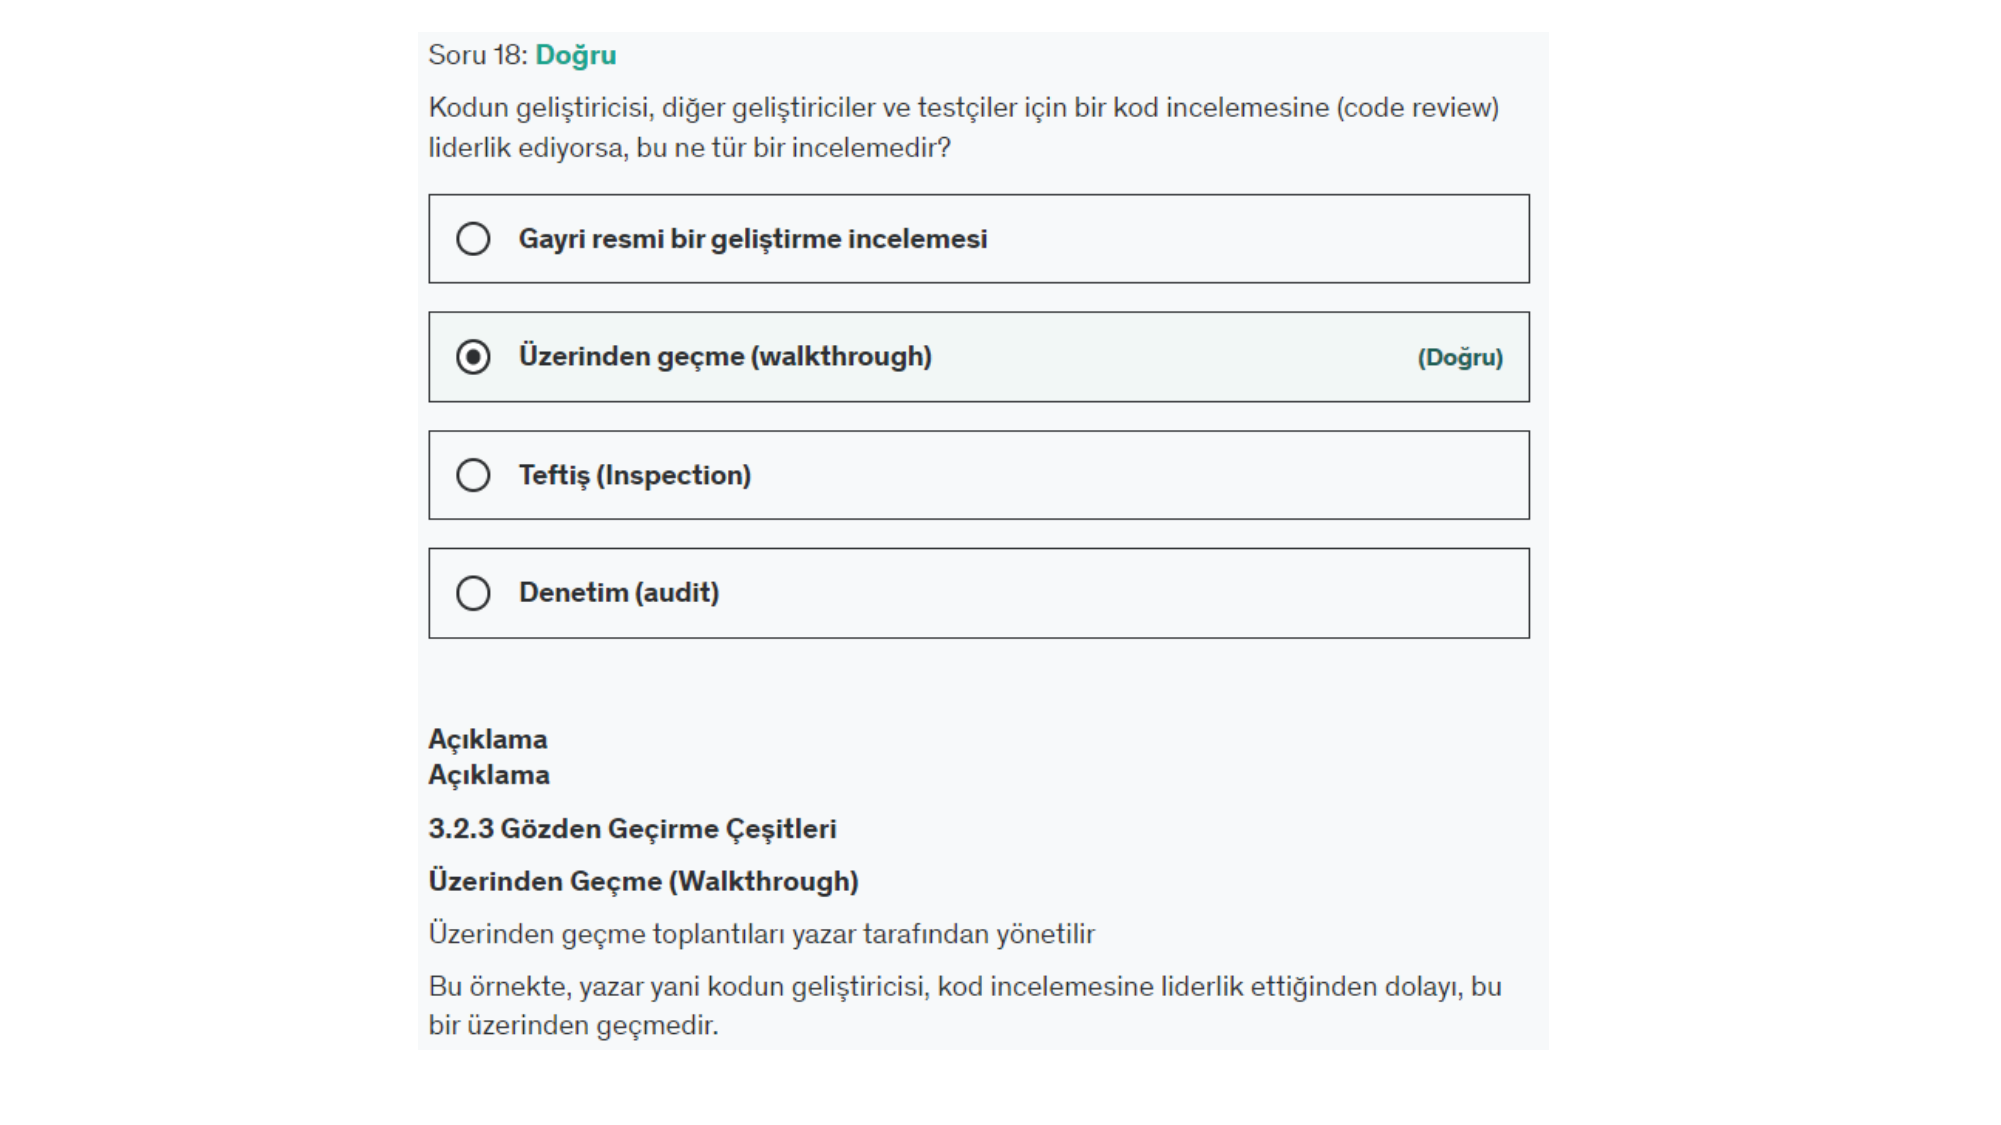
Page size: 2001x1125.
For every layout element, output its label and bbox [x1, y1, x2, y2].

list [418, 32, 1549, 1050]
